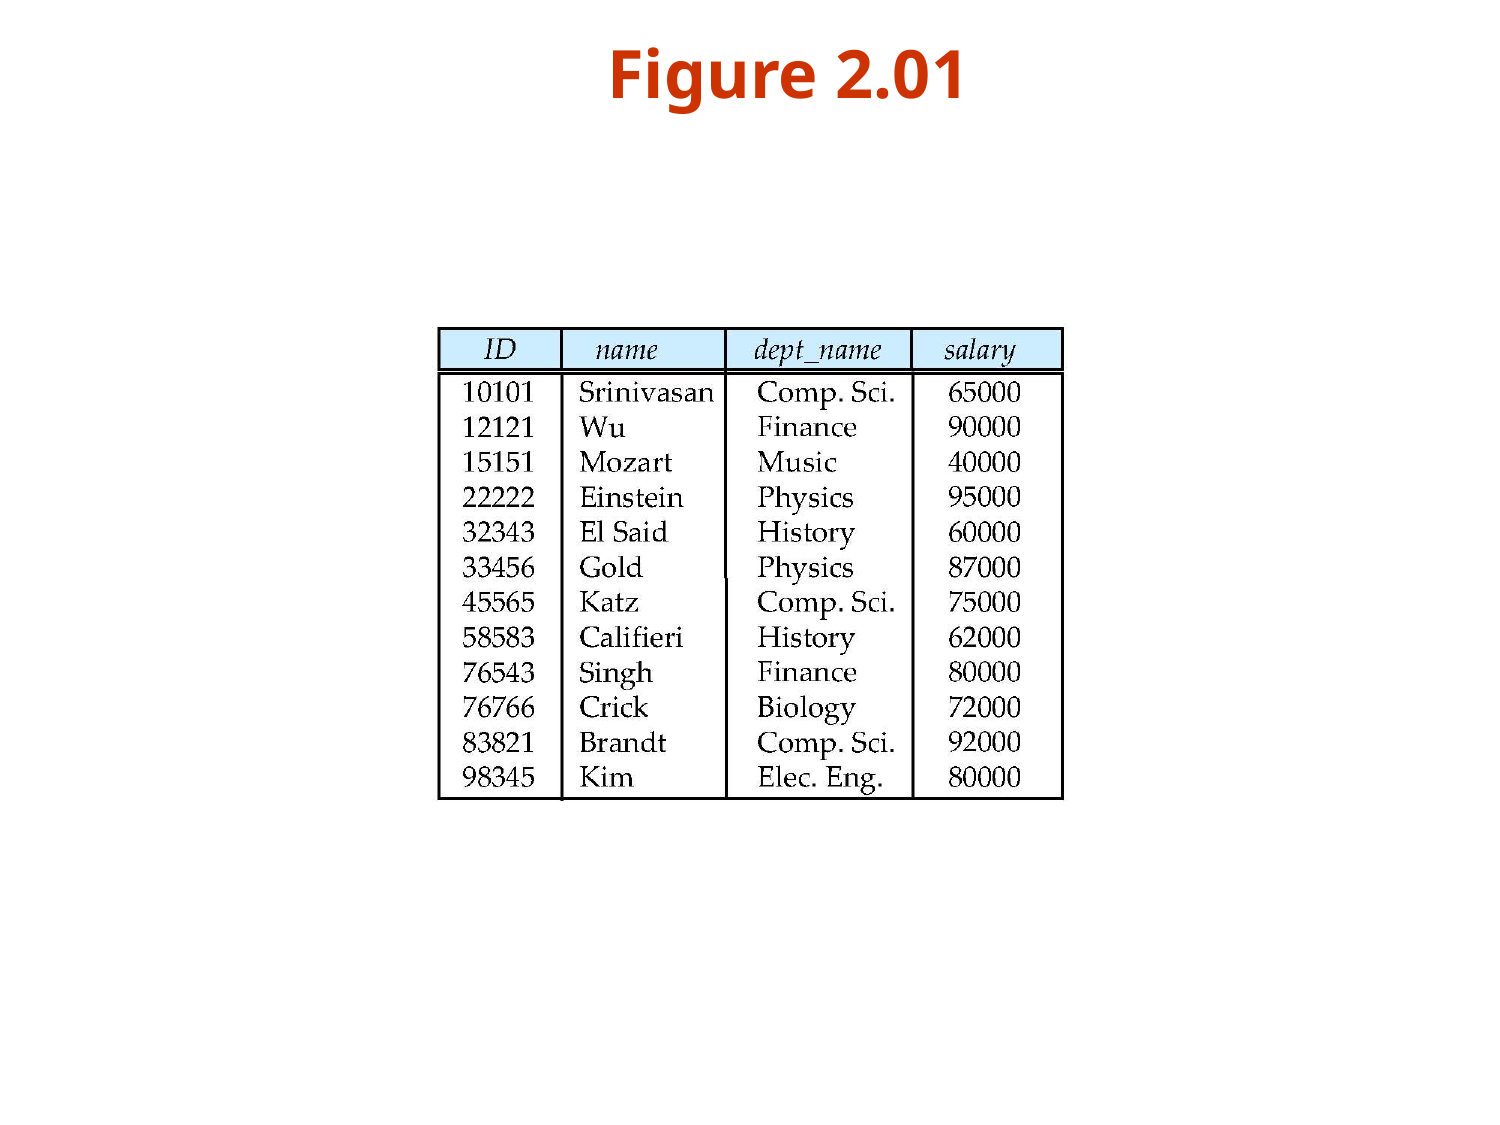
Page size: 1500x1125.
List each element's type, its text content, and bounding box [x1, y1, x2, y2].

title Figure 2.01 [126, 19, 1451, 120]
picture [431, 323, 1069, 802]
